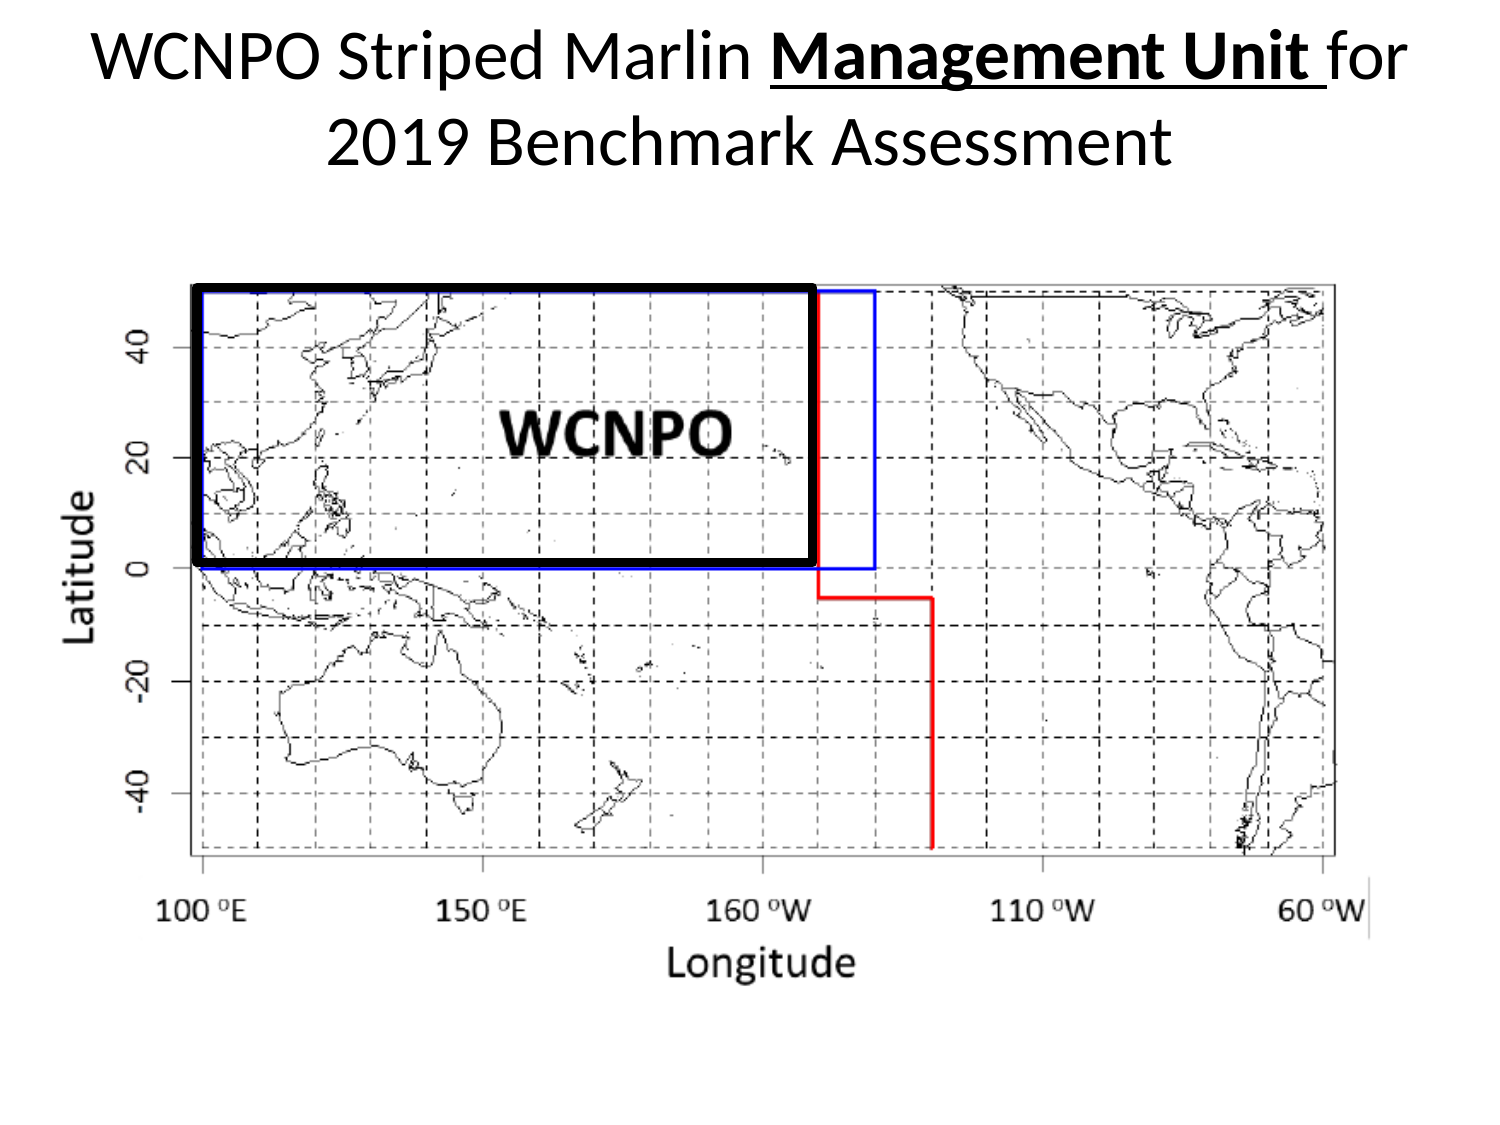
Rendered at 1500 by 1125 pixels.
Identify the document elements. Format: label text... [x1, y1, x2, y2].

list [1, 237, 1500, 1026]
title WCNPO Striped Marlin Management Unit for 2019 Benchmark Assessment [0, 0, 1500, 188]
